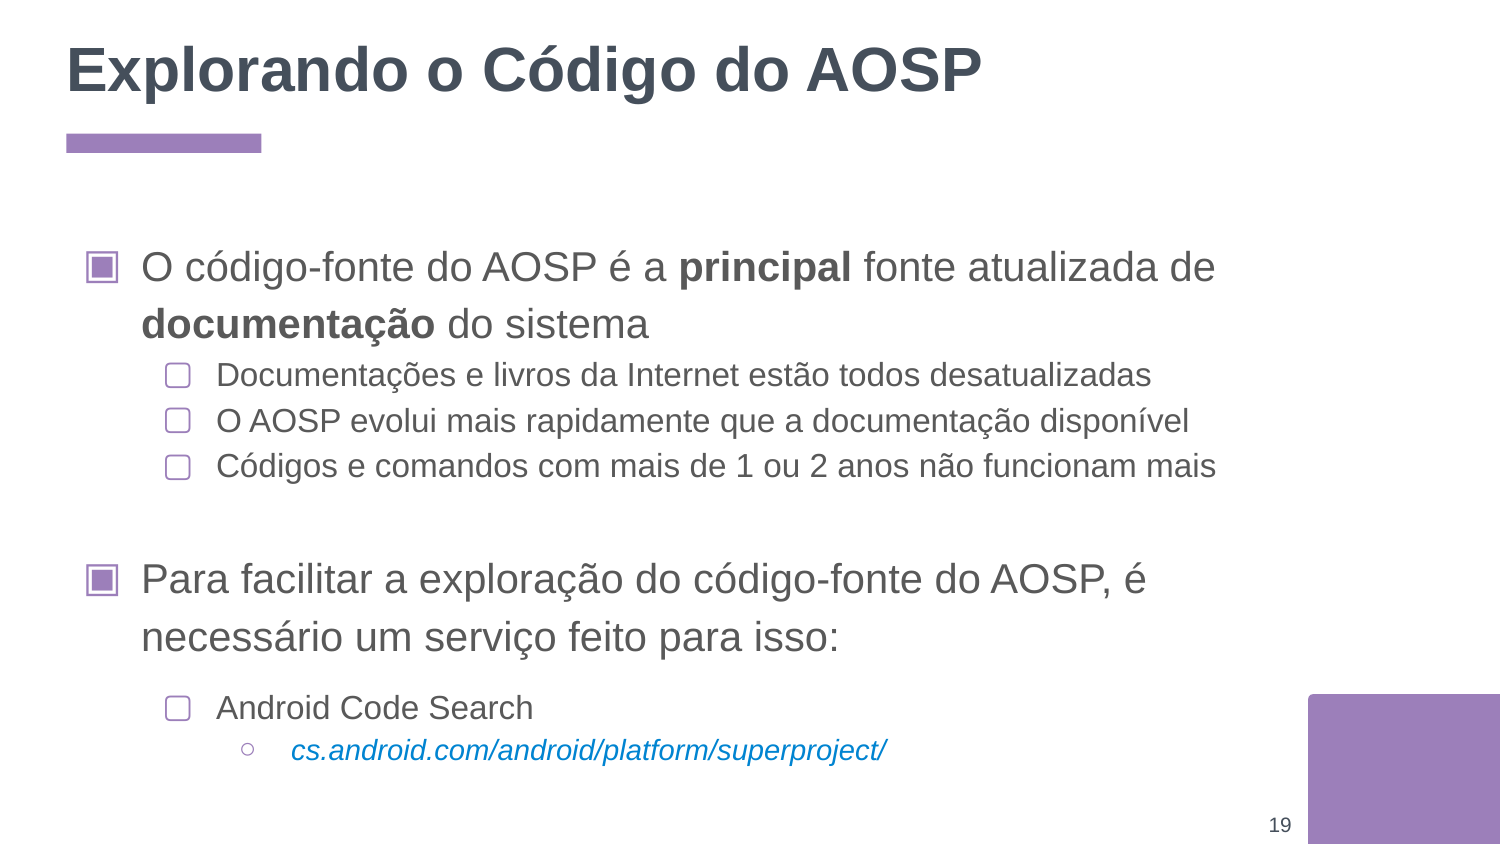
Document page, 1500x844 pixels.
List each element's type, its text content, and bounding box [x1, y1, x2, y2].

list O código-fonte do AOSP é a principal fonte atualizada de documentação do sistema Documentações e livros da Internet estão todos desatualizadas O AOSP evolui mais rapidamente que a documentação disponível Códigos e comandos com mais de 1 ou 2 anos não funcionam mais [51, 216, 1380, 507]
list Para facilitar a exploração do código-fonte do AOSP, é necessário um serviço feito para isso: Android Code Search cs.android.com/android/platform/superproject/ [51, 529, 1289, 781]
slide_number ‹#› [1216, 791, 1307, 844]
title Explorando o Código do AOSP [51, 0, 1449, 134]
